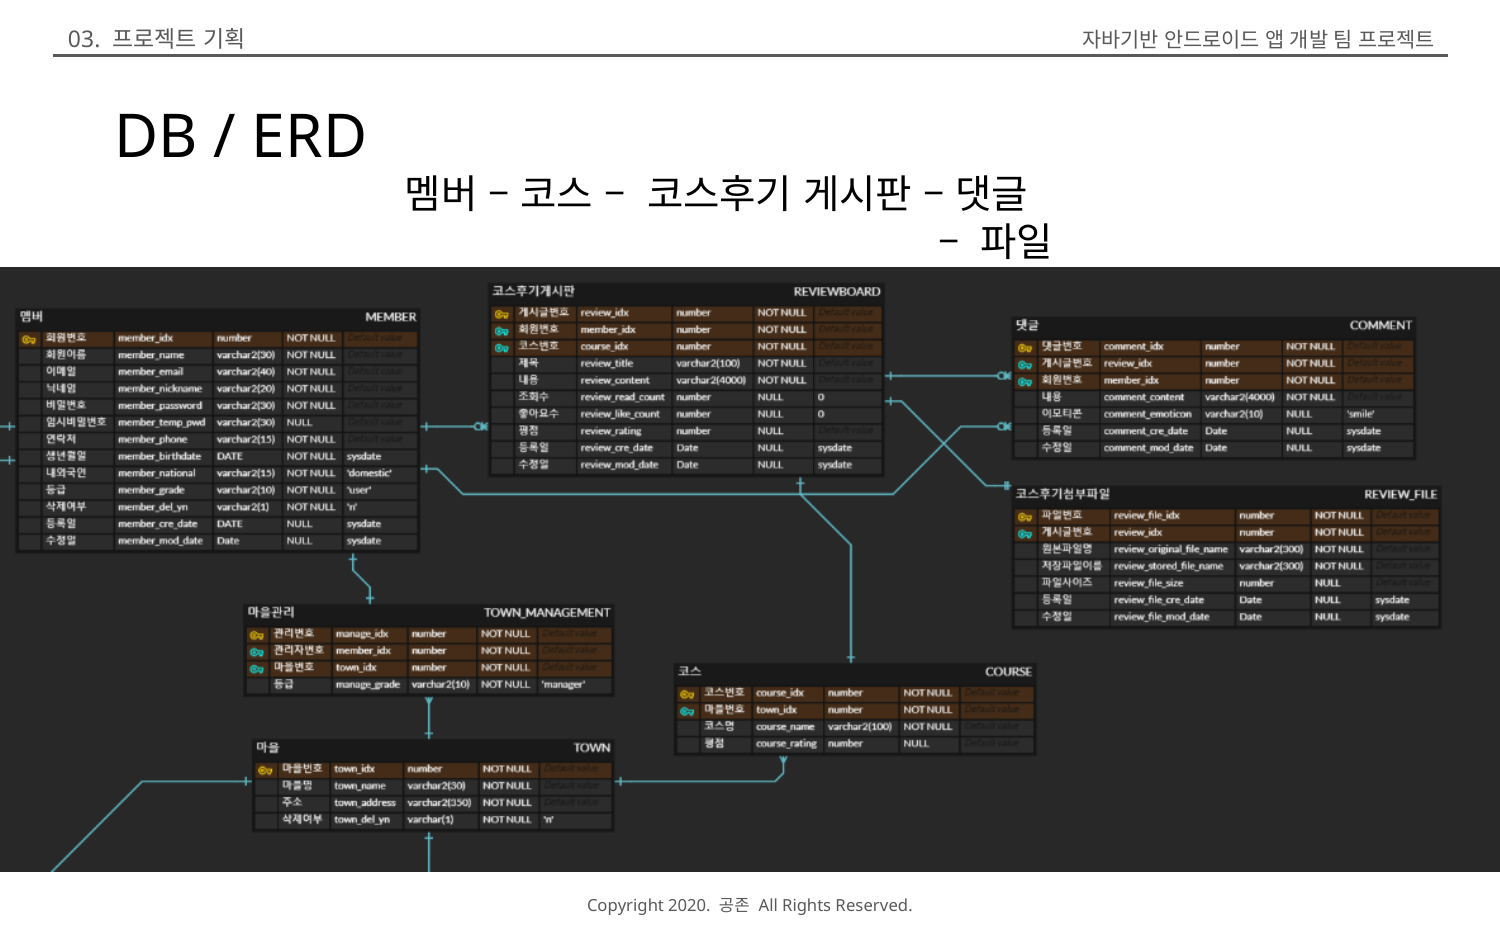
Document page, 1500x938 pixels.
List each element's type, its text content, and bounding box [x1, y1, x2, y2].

text_box 멤버 – 코스 – 코스후기 게시판 – 댓글 – 파일 [390, 247, 1116, 266]
text_box 03. 프로젝트 기획 [53, 16, 420, 59]
text_box DB / ERD [99, 90, 1450, 247]
picture [0, 267, 1500, 873]
